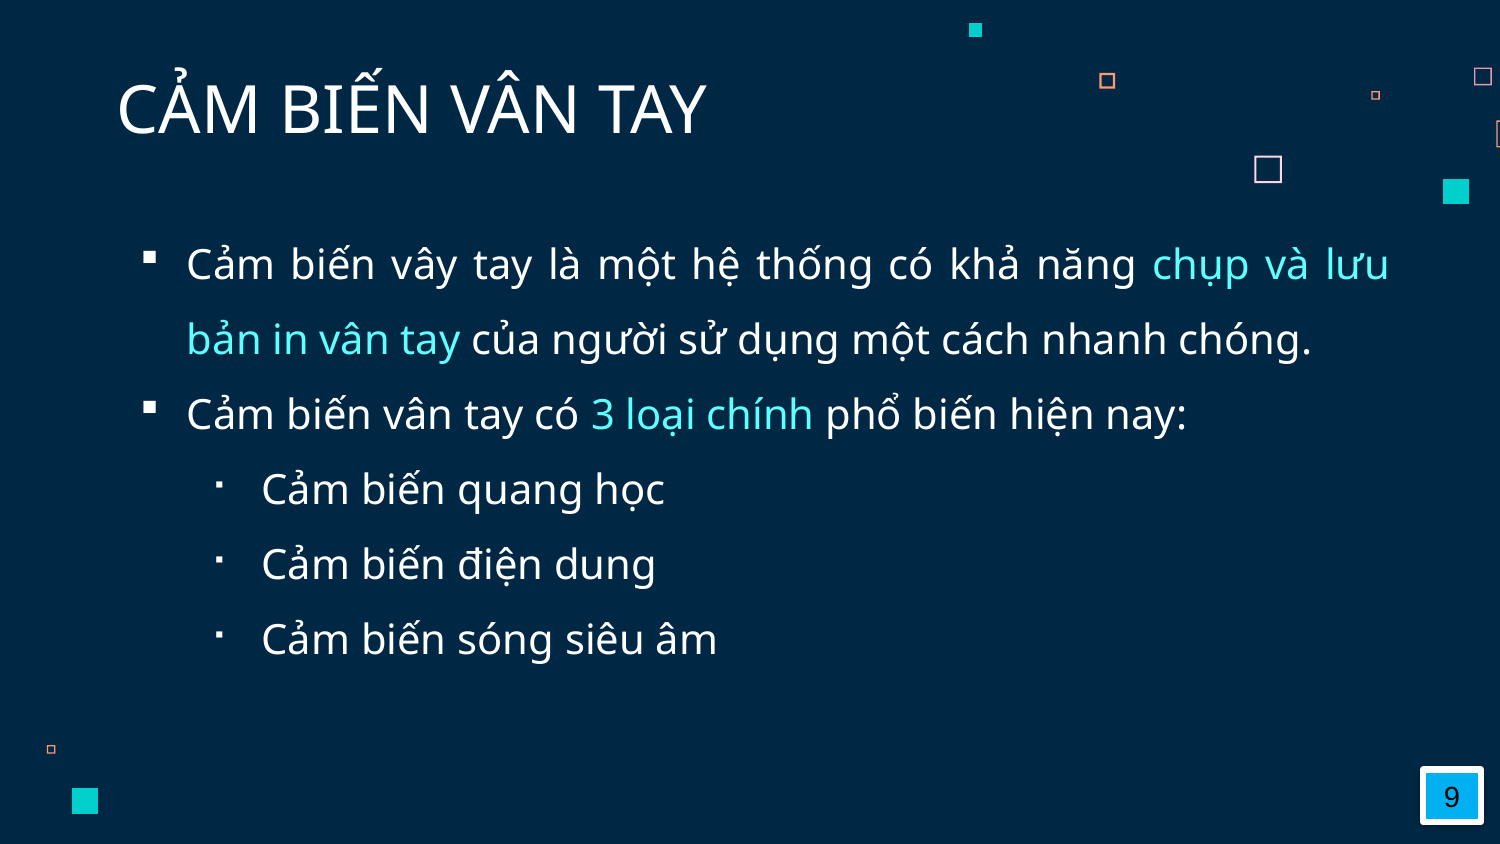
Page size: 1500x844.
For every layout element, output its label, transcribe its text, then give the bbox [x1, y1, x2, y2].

title CẢM BIẾN VÂN TAY [101, 67, 750, 163]
text_box Cảm biến vây tay là một hệ thống có khả năng chụp và lưu bản in vân tay của người sử dụng một cách nhanh chóng. Cảm biến vân tay có 3 loại chính phổ biến hiện nay: Cảm biến quang học Cảm biến điện dung Cảm biến sóng siêu âm [125, 205, 1405, 746]
text_box 9 [1420, 766, 1484, 825]
